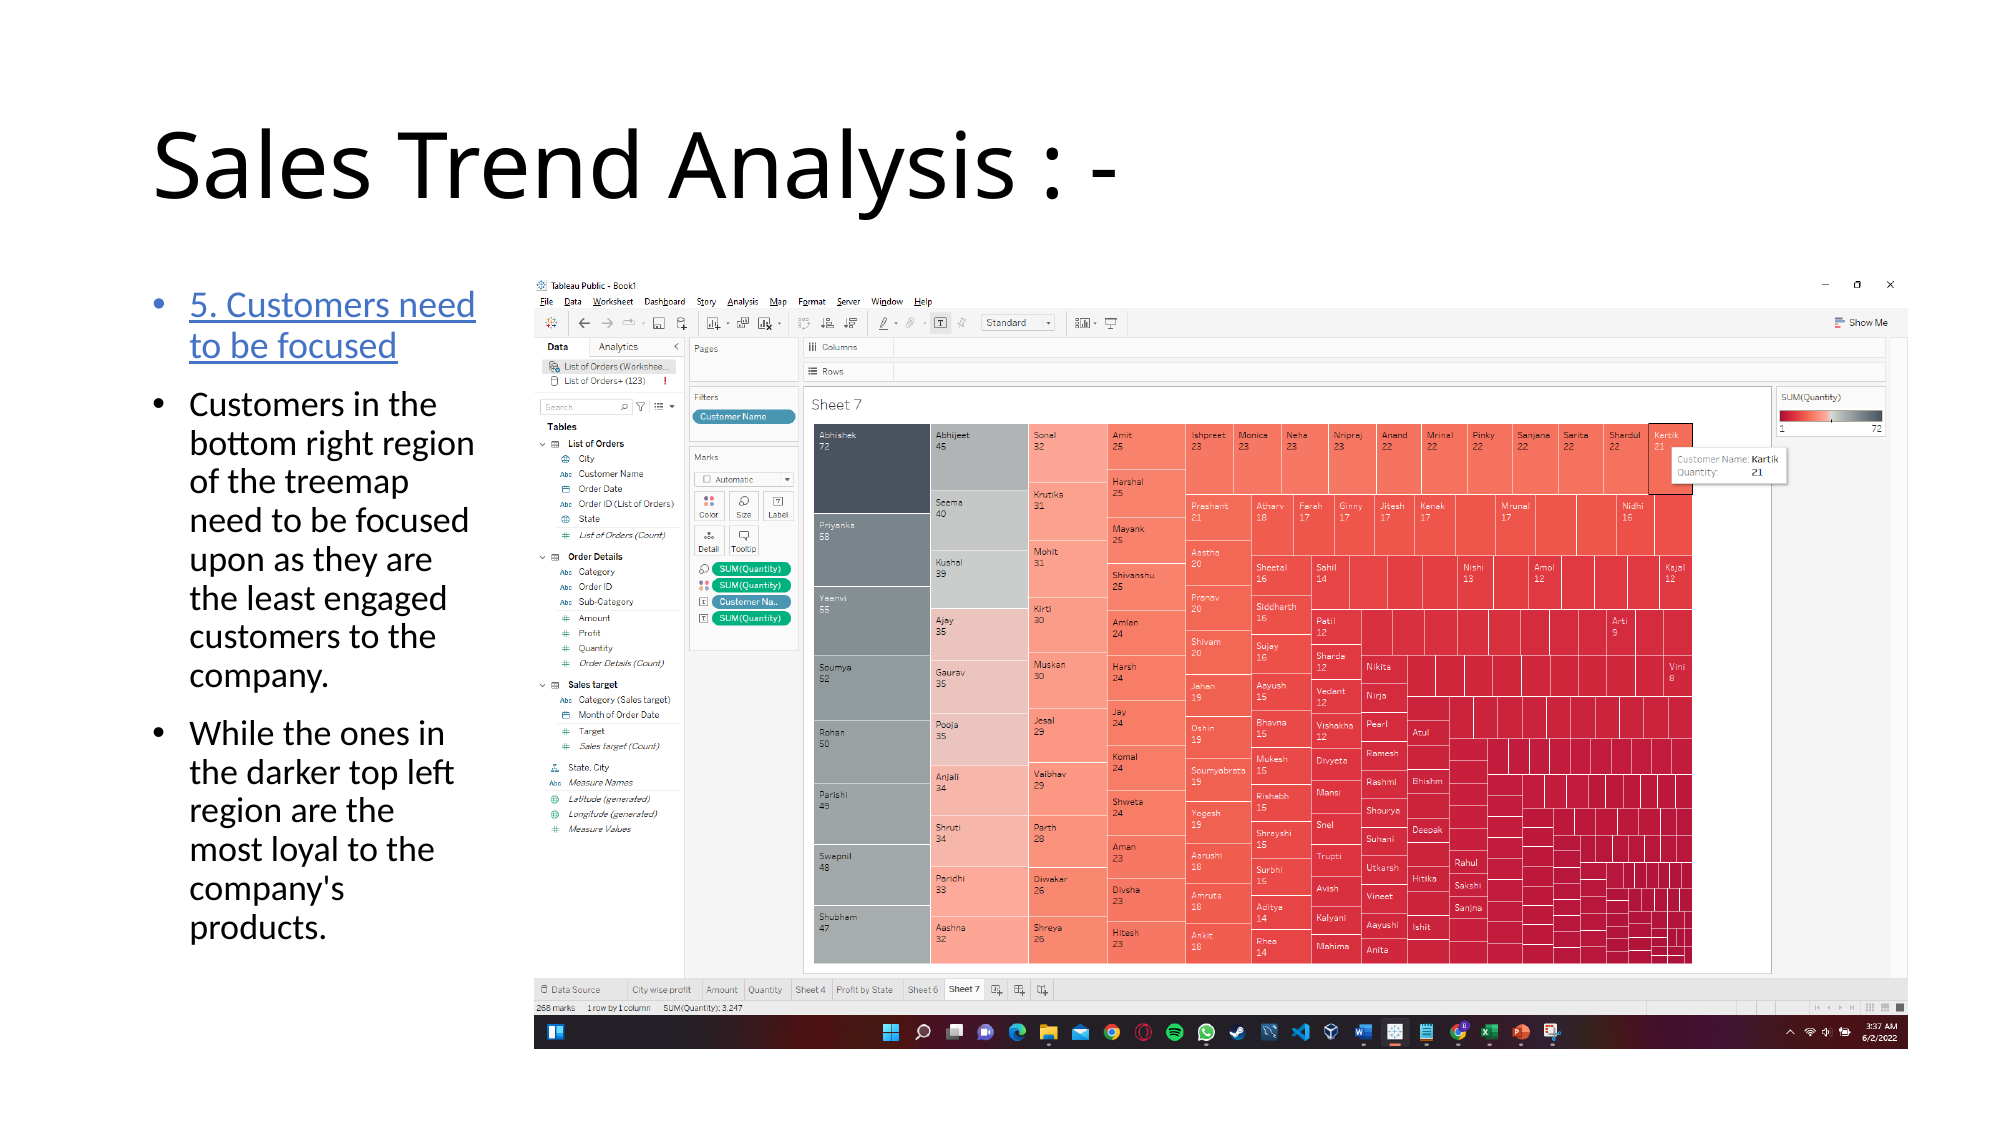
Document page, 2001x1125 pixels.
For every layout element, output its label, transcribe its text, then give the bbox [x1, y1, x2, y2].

list 5. Customers need to be focused Customers in the bottom right region of the treemap need to be focused upon as they are the least engaged customers to the company. While the ones in the darker top left region are the most loyal to the company's products. [137, 277, 492, 1014]
title Sales Trend Analysis : - [137, 59, 1863, 278]
picture [534, 277, 1908, 1050]
